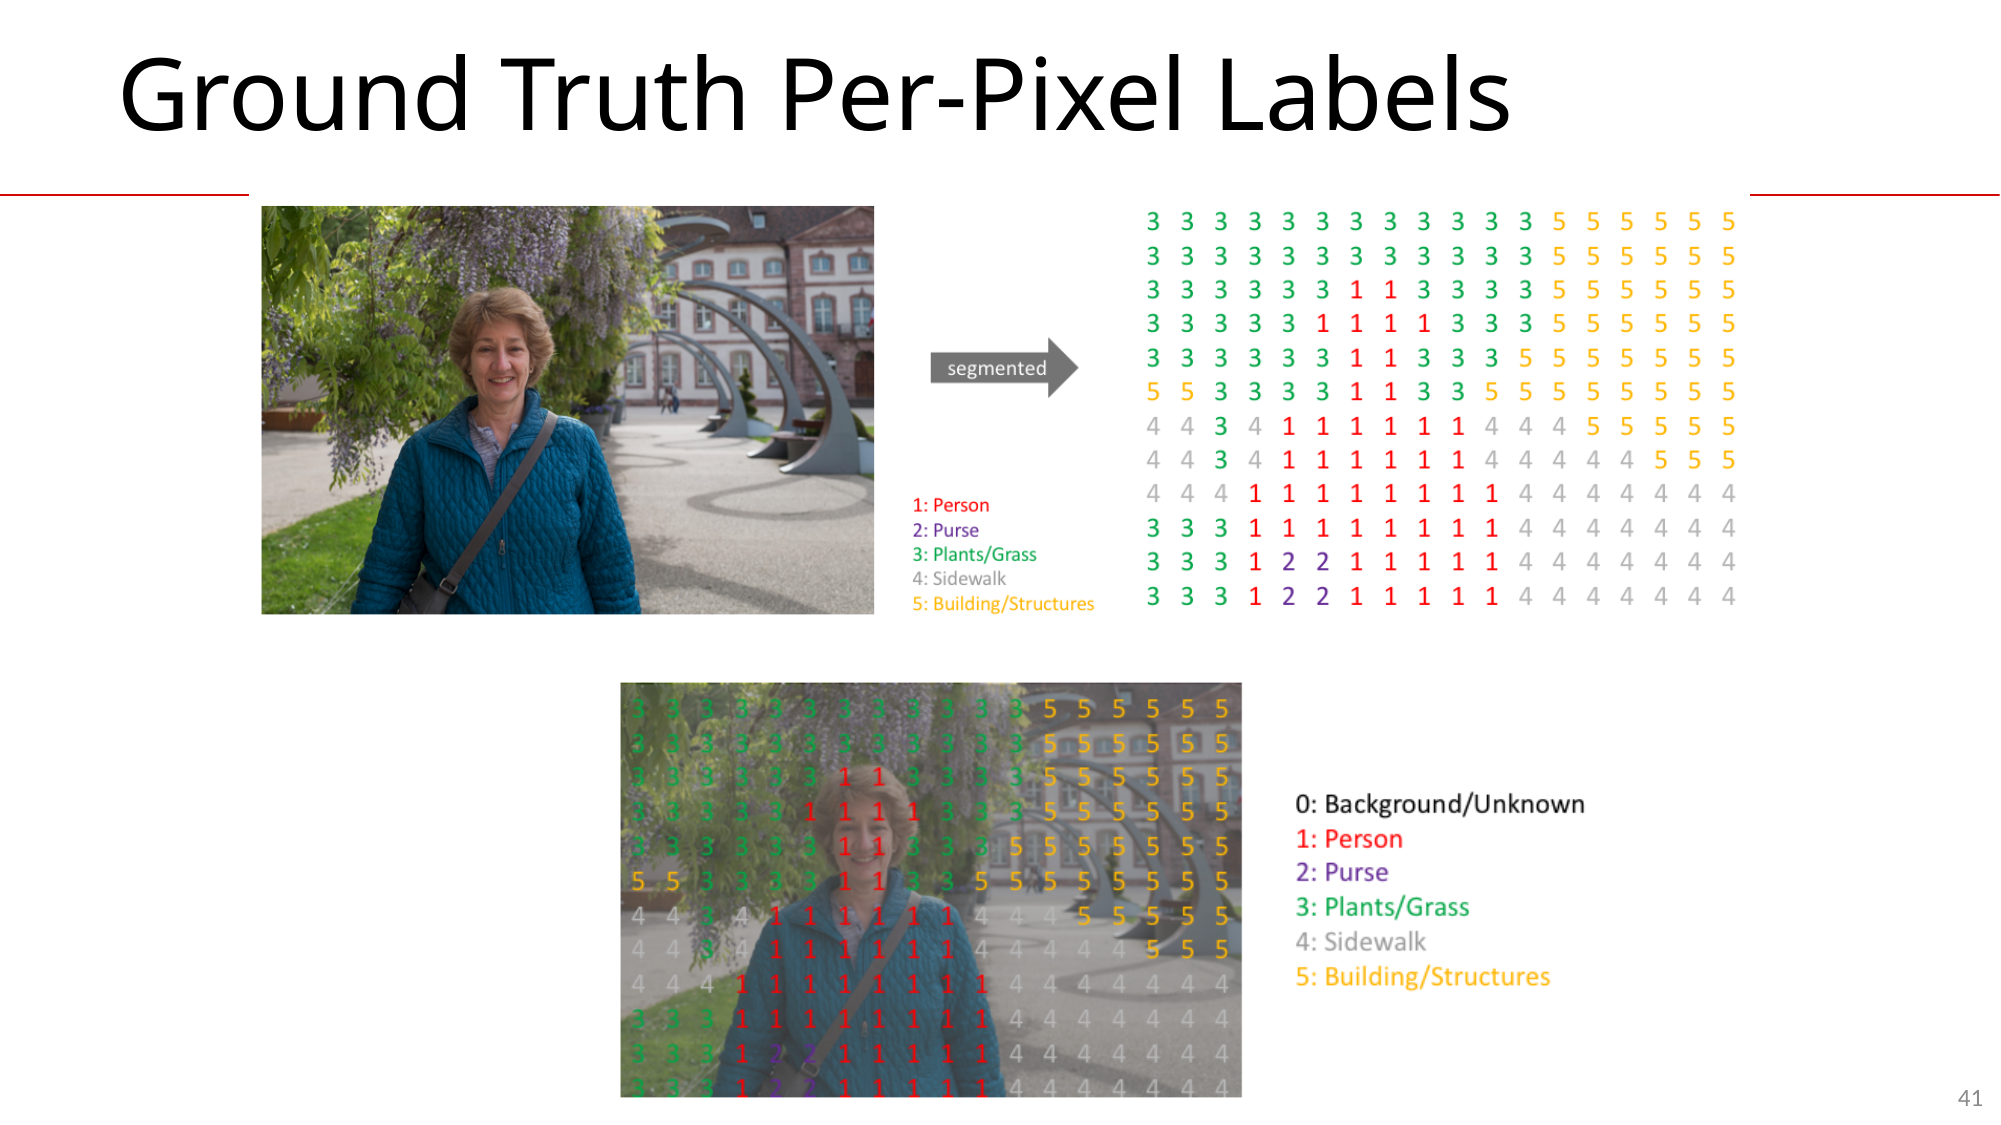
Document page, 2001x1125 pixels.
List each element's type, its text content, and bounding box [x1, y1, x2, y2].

title Ground Truth Per-Pixel Labels [102, 10, 1899, 186]
picture [249, 185, 1750, 1125]
slide_number 41 [1750, 1066, 1999, 1125]
